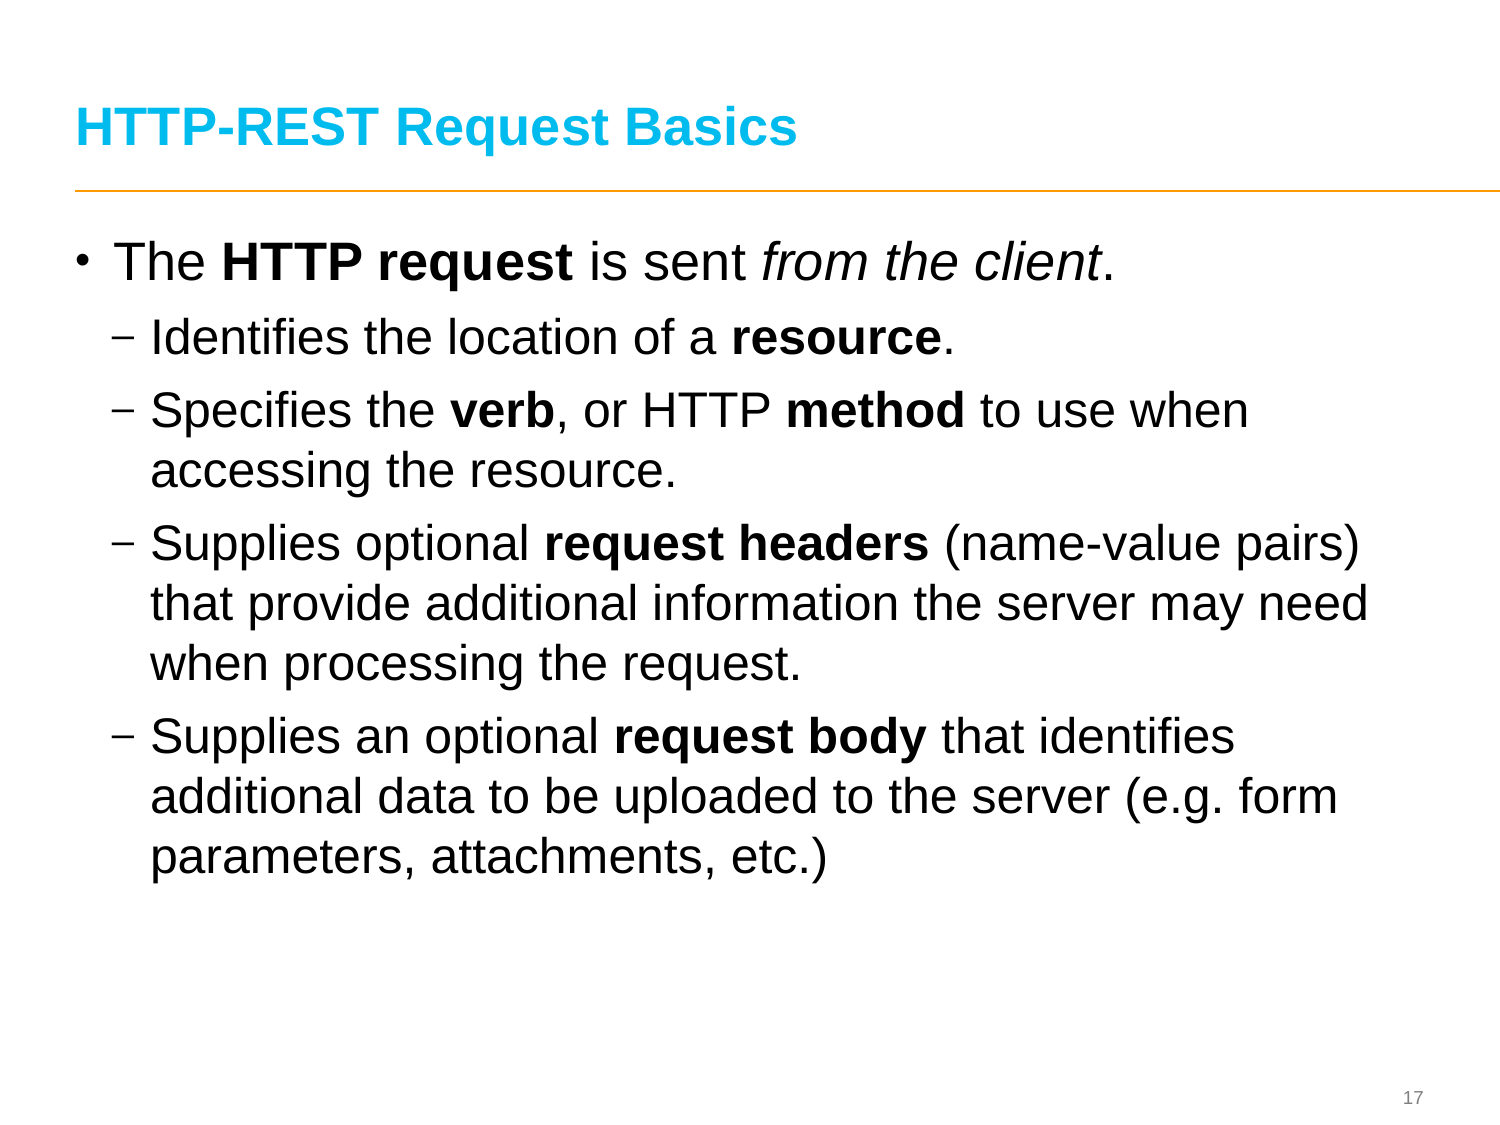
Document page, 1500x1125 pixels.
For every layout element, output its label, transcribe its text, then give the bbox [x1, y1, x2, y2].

title HTTP-REST Request Basics [75, 27, 1422, 157]
list The HTTP request is sent from the client. Identifies the location of a resource. Specifies the verb, or HTTP method to use when accessing the resource. Supplies optional request headers (name-value pairs) that provide additional information the server may need when processing the request. Supplies an optional request body that identifies additional data to be uploaded to the server (e.g. form parameters, attachments, etc.) [75, 226, 1425, 1018]
